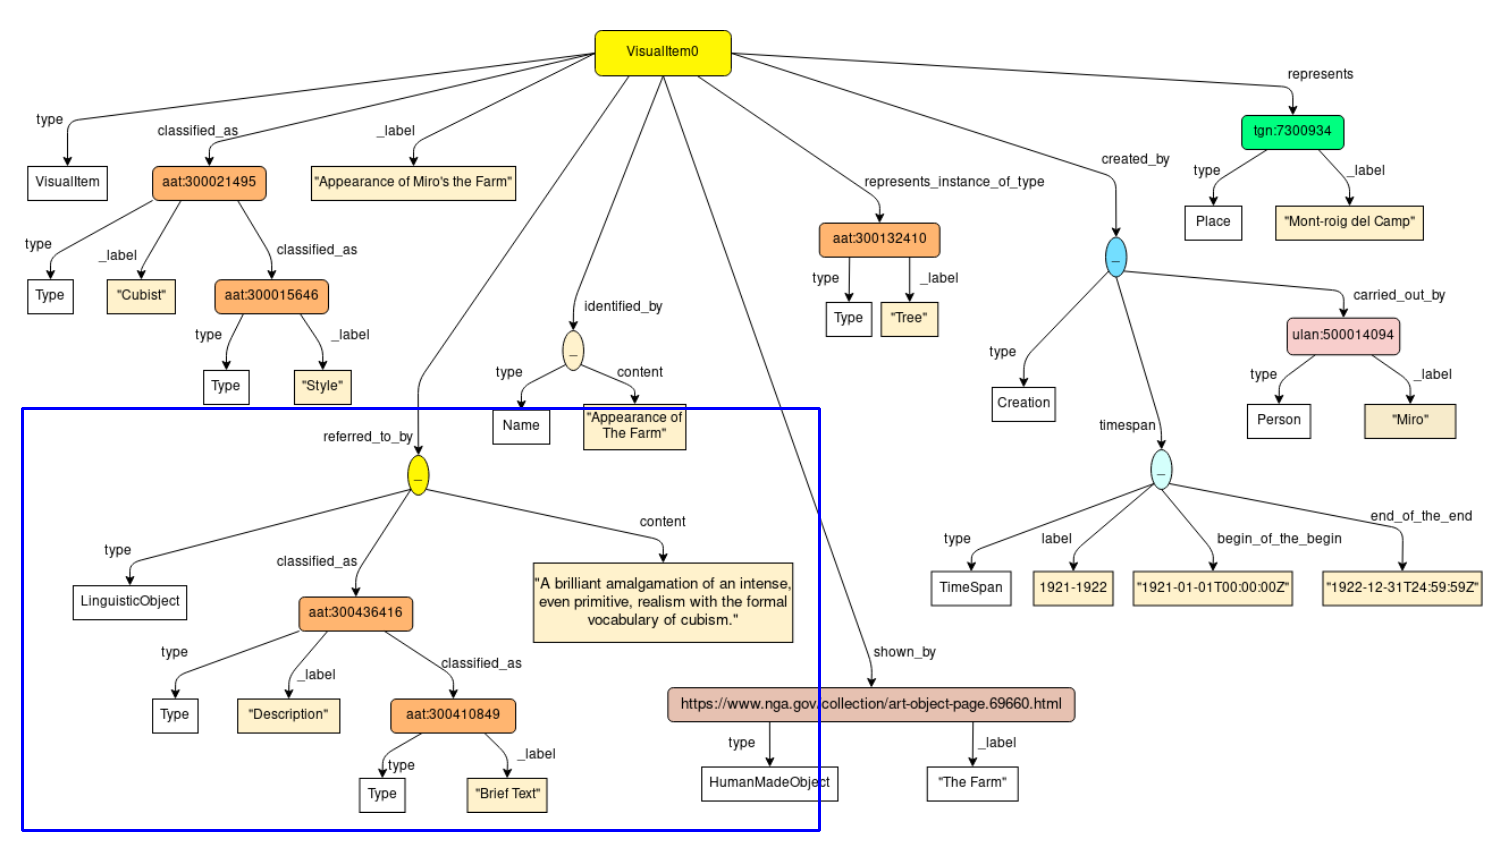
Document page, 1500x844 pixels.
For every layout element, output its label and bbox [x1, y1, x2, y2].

text_box [22, 822, 820, 831]
picture [16, 30, 1484, 814]
